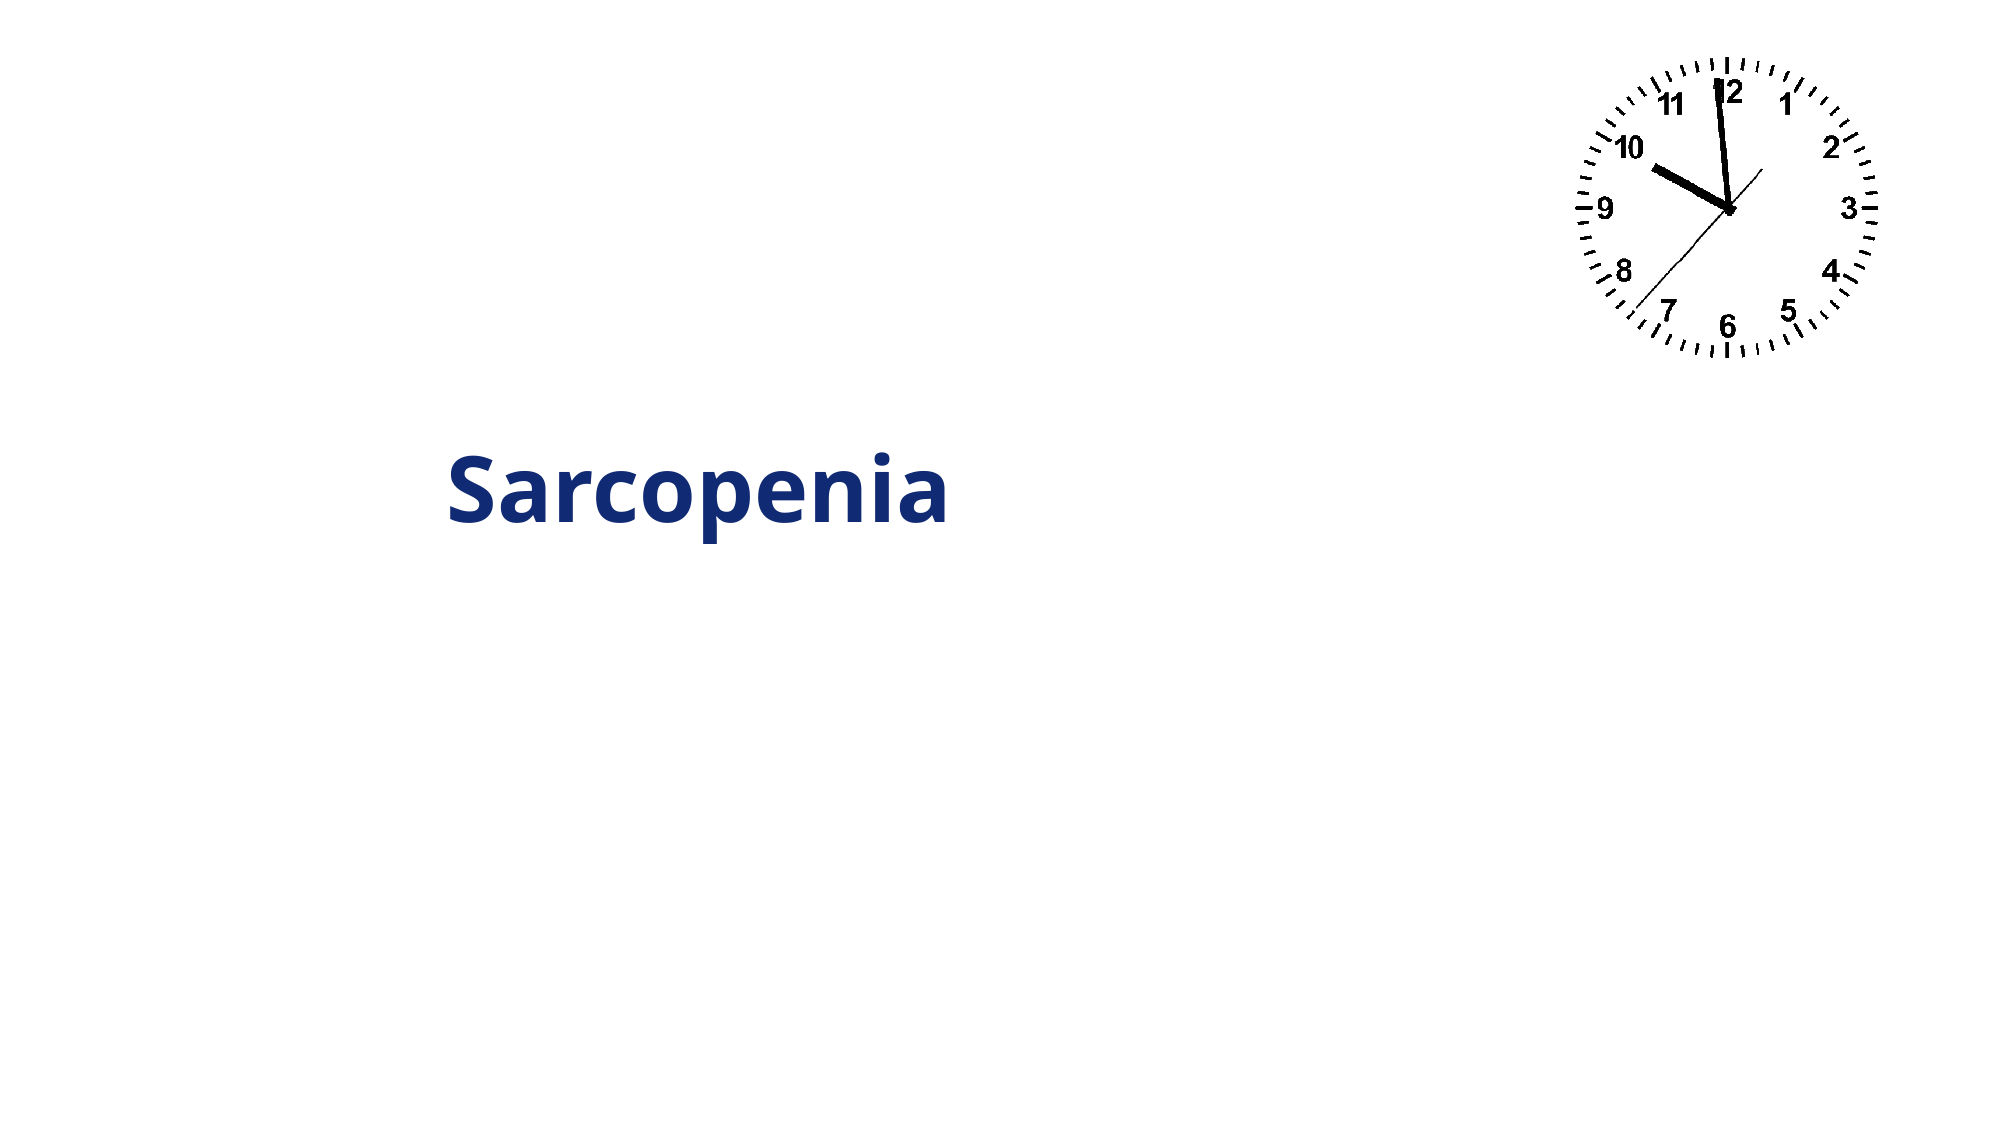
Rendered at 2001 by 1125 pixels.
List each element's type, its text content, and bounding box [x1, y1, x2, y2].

picture [1569, 53, 1884, 367]
text_box Sarcopenia [431, 435, 1099, 566]
